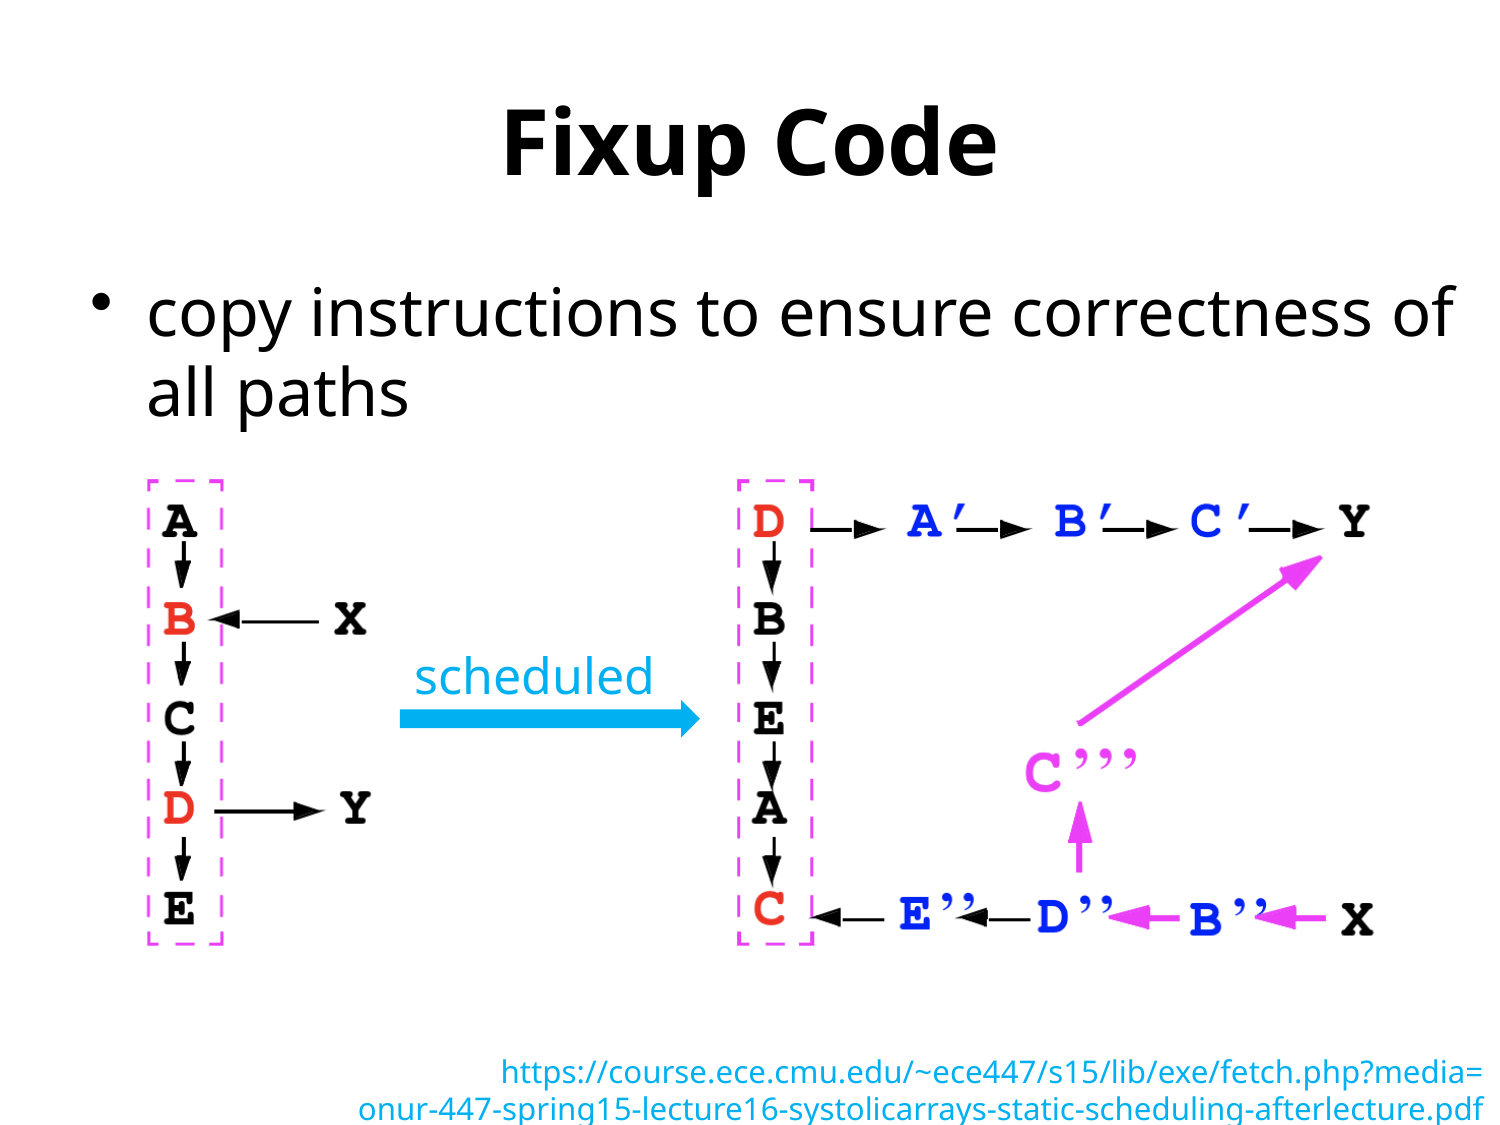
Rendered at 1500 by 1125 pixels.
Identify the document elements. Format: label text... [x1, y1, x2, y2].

title Fixup Code [75, 45, 1425, 233]
list copy instructions to ensure correctness of all paths [75, 262, 1488, 1005]
text_box https://course.ece.cmu.edu/~ece447/s15/lib/exe/fetch.php?media= onur-447-spring15-lecture16-systolicarrays-static-scheduling-afterlecture.pdf [125, 1044, 1500, 1125]
picture [124, 470, 1401, 963]
